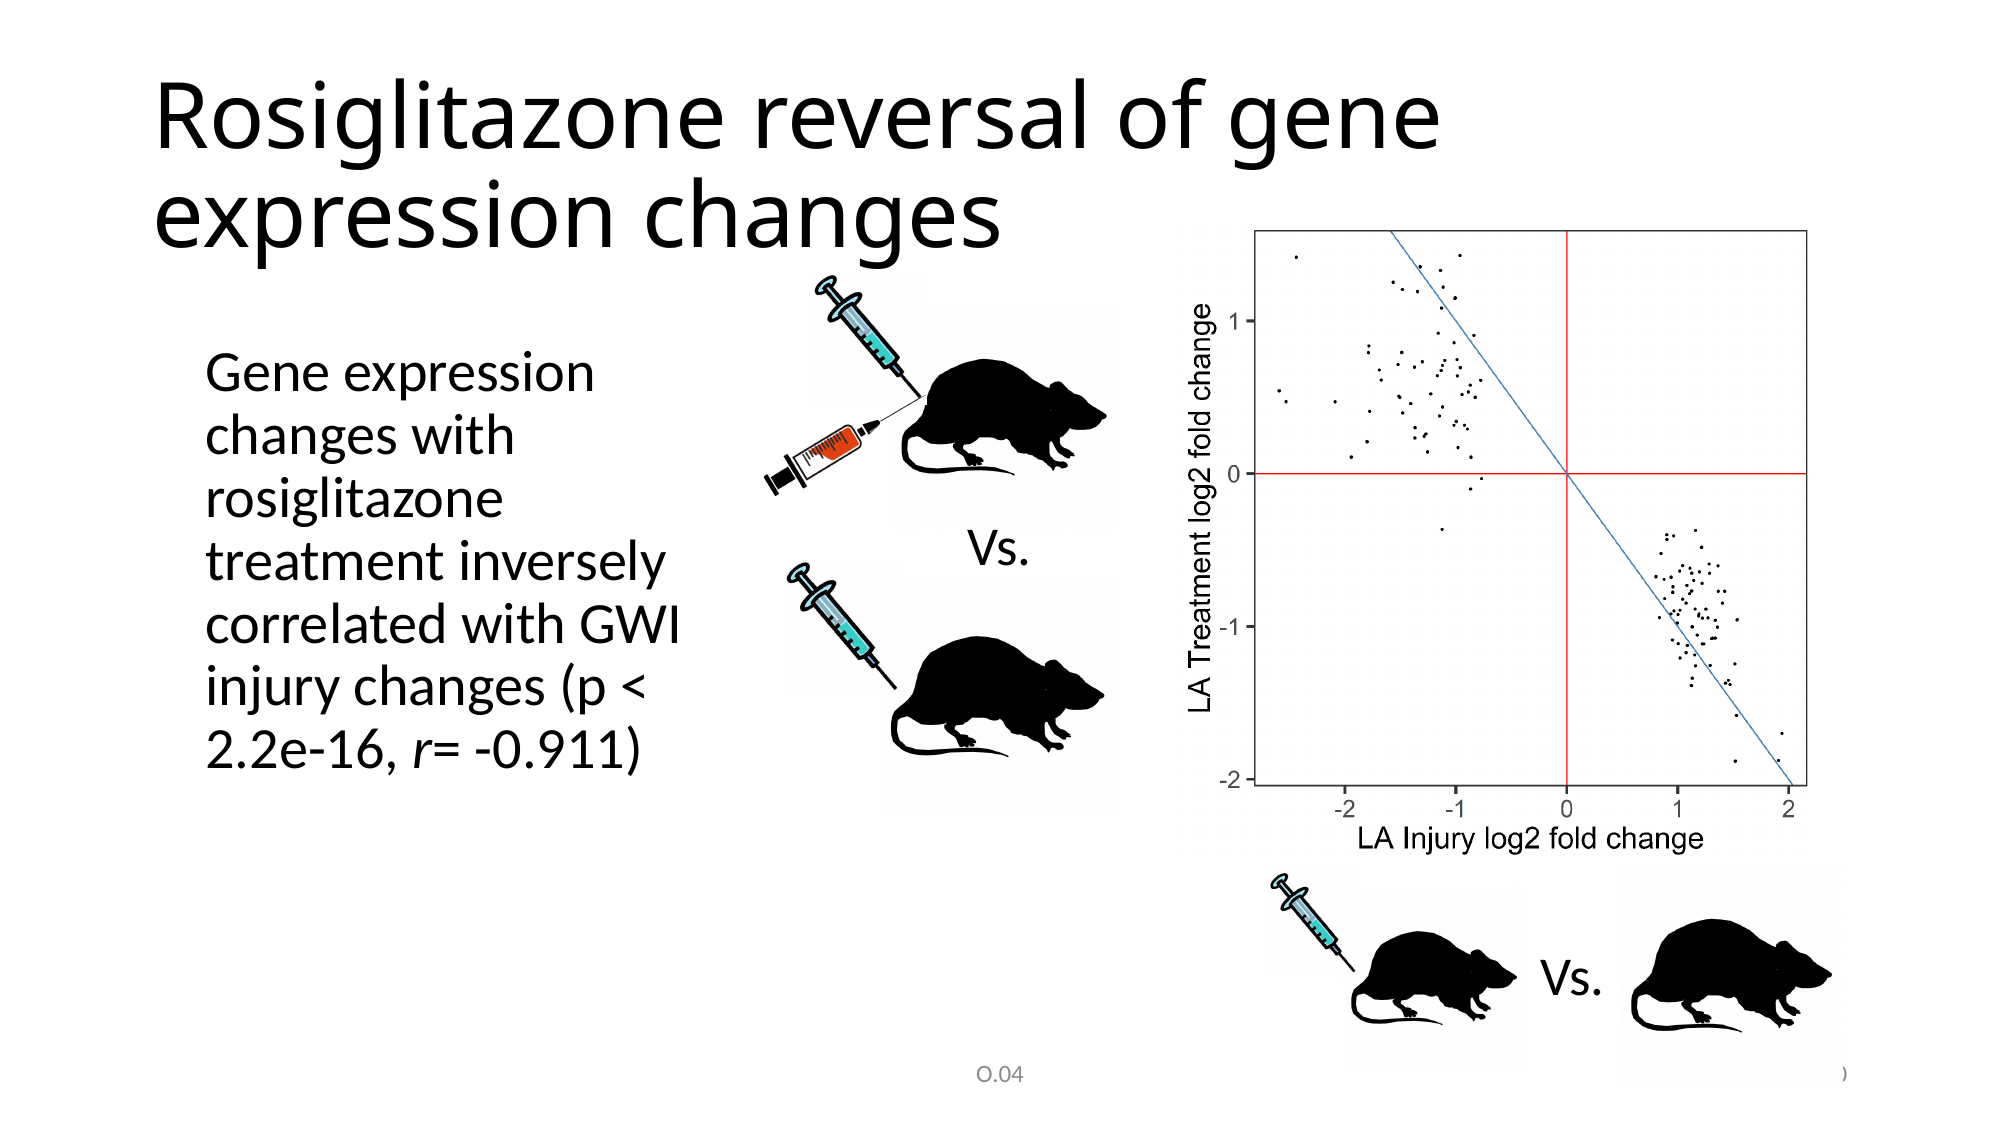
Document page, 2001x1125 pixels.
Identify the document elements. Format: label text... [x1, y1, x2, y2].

picture [760, 438, 776, 496]
footer O.04 [662, 1042, 1338, 1103]
slide_number 10 [1412, 1042, 1863, 1103]
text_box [776, 269, 1119, 531]
picture [1173, 215, 1843, 1087]
list Gene expression changes with rosiglitazone treatment inversely correlated with GWI injury changes (p < 2.2e-16, r= -0.911) [190, 333, 726, 824]
title Rosiglitazone reversal of gene expression changes [137, 59, 1863, 278]
text_box Vs. [1526, 940, 1620, 1029]
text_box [1264, 868, 1526, 1070]
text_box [780, 555, 1116, 815]
text_box Vs. [952, 531, 1048, 555]
